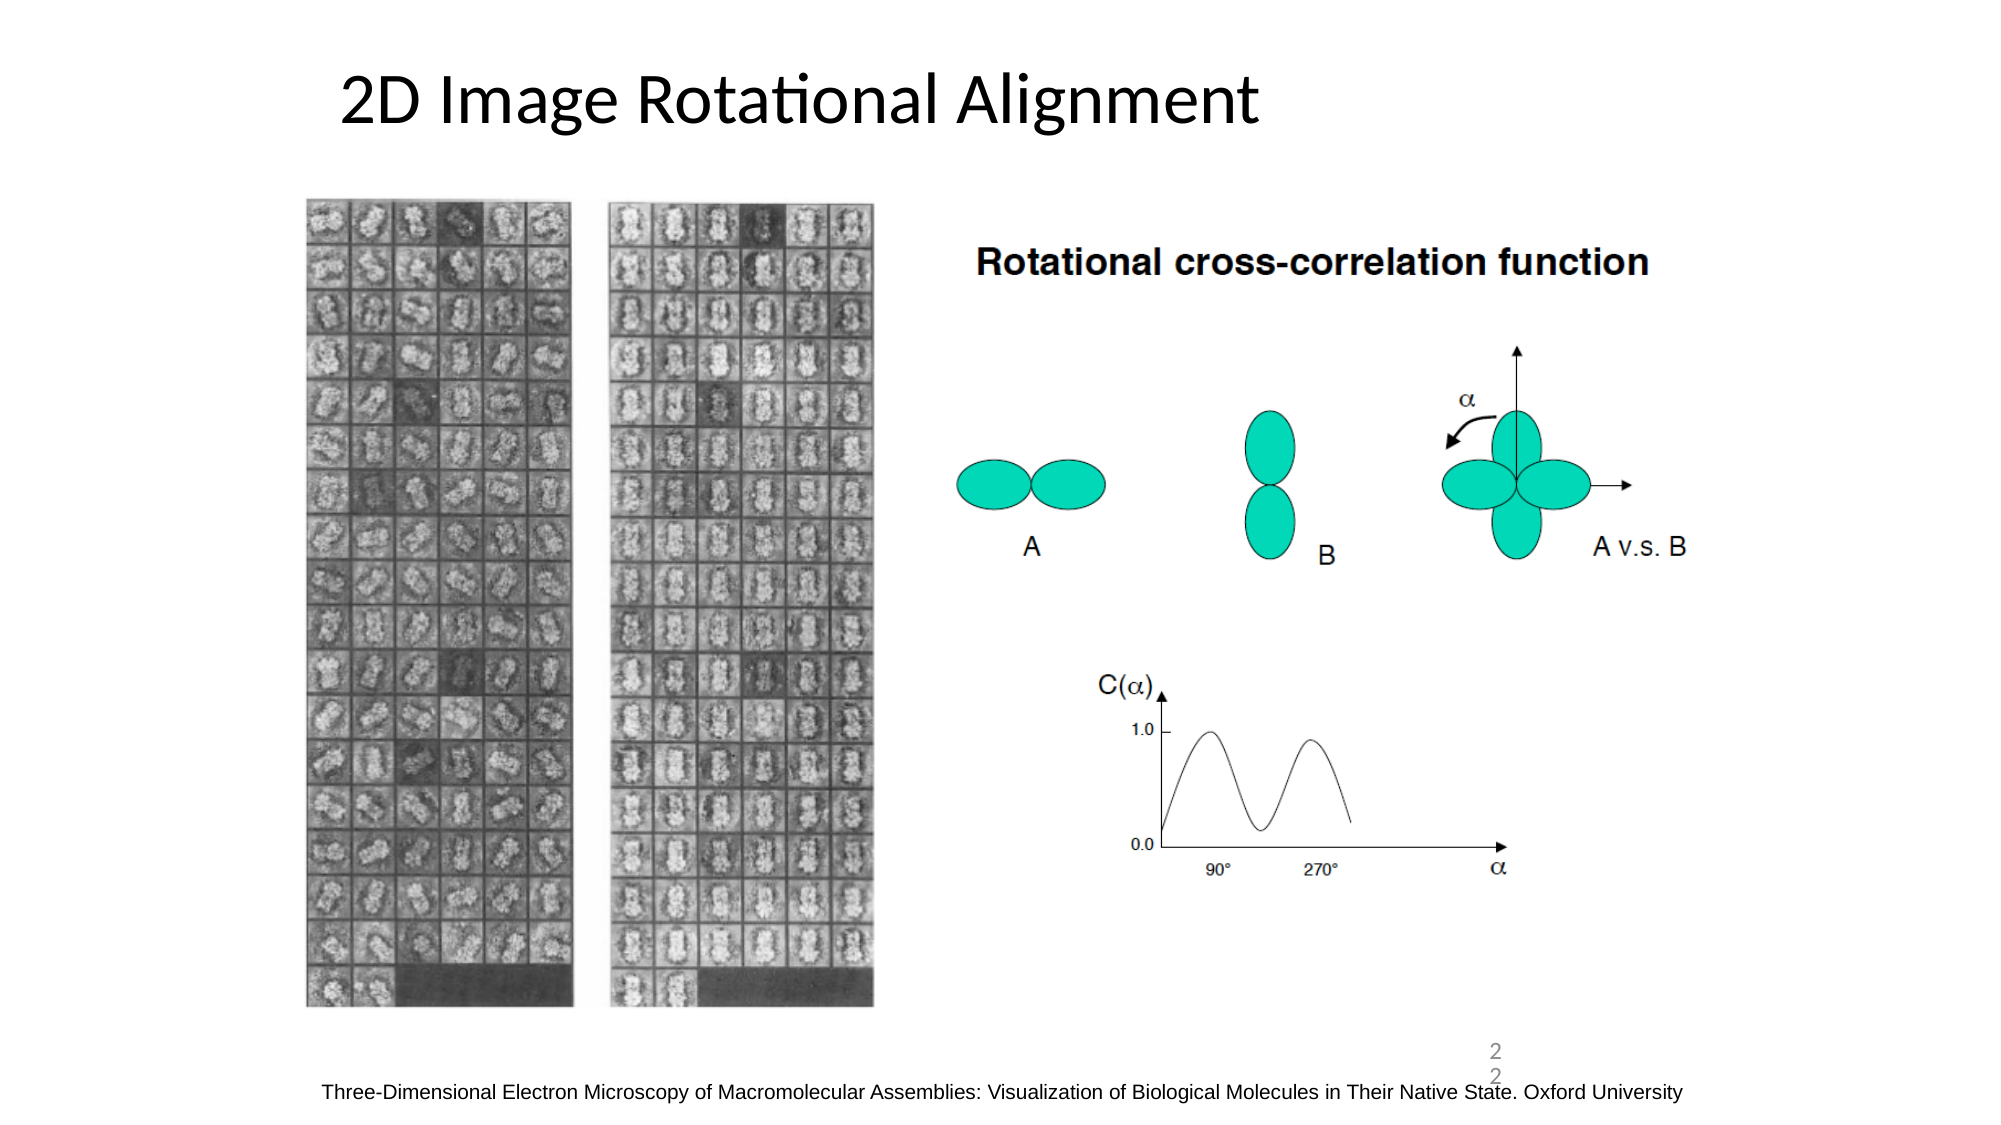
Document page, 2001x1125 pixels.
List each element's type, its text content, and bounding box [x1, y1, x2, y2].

text_box Three-Dimensional Electron Microscopy of Macromolecular Assemblies: Visualization of Biological Molecules in Their Native State. Oxford University [306, 1070, 1718, 1112]
title 2D Image Rotational Alignment [324, 35, 1675, 166]
slide_number 22 [1474, 1024, 1526, 1070]
picture [296, 191, 882, 1017]
picture [942, 232, 1725, 922]
